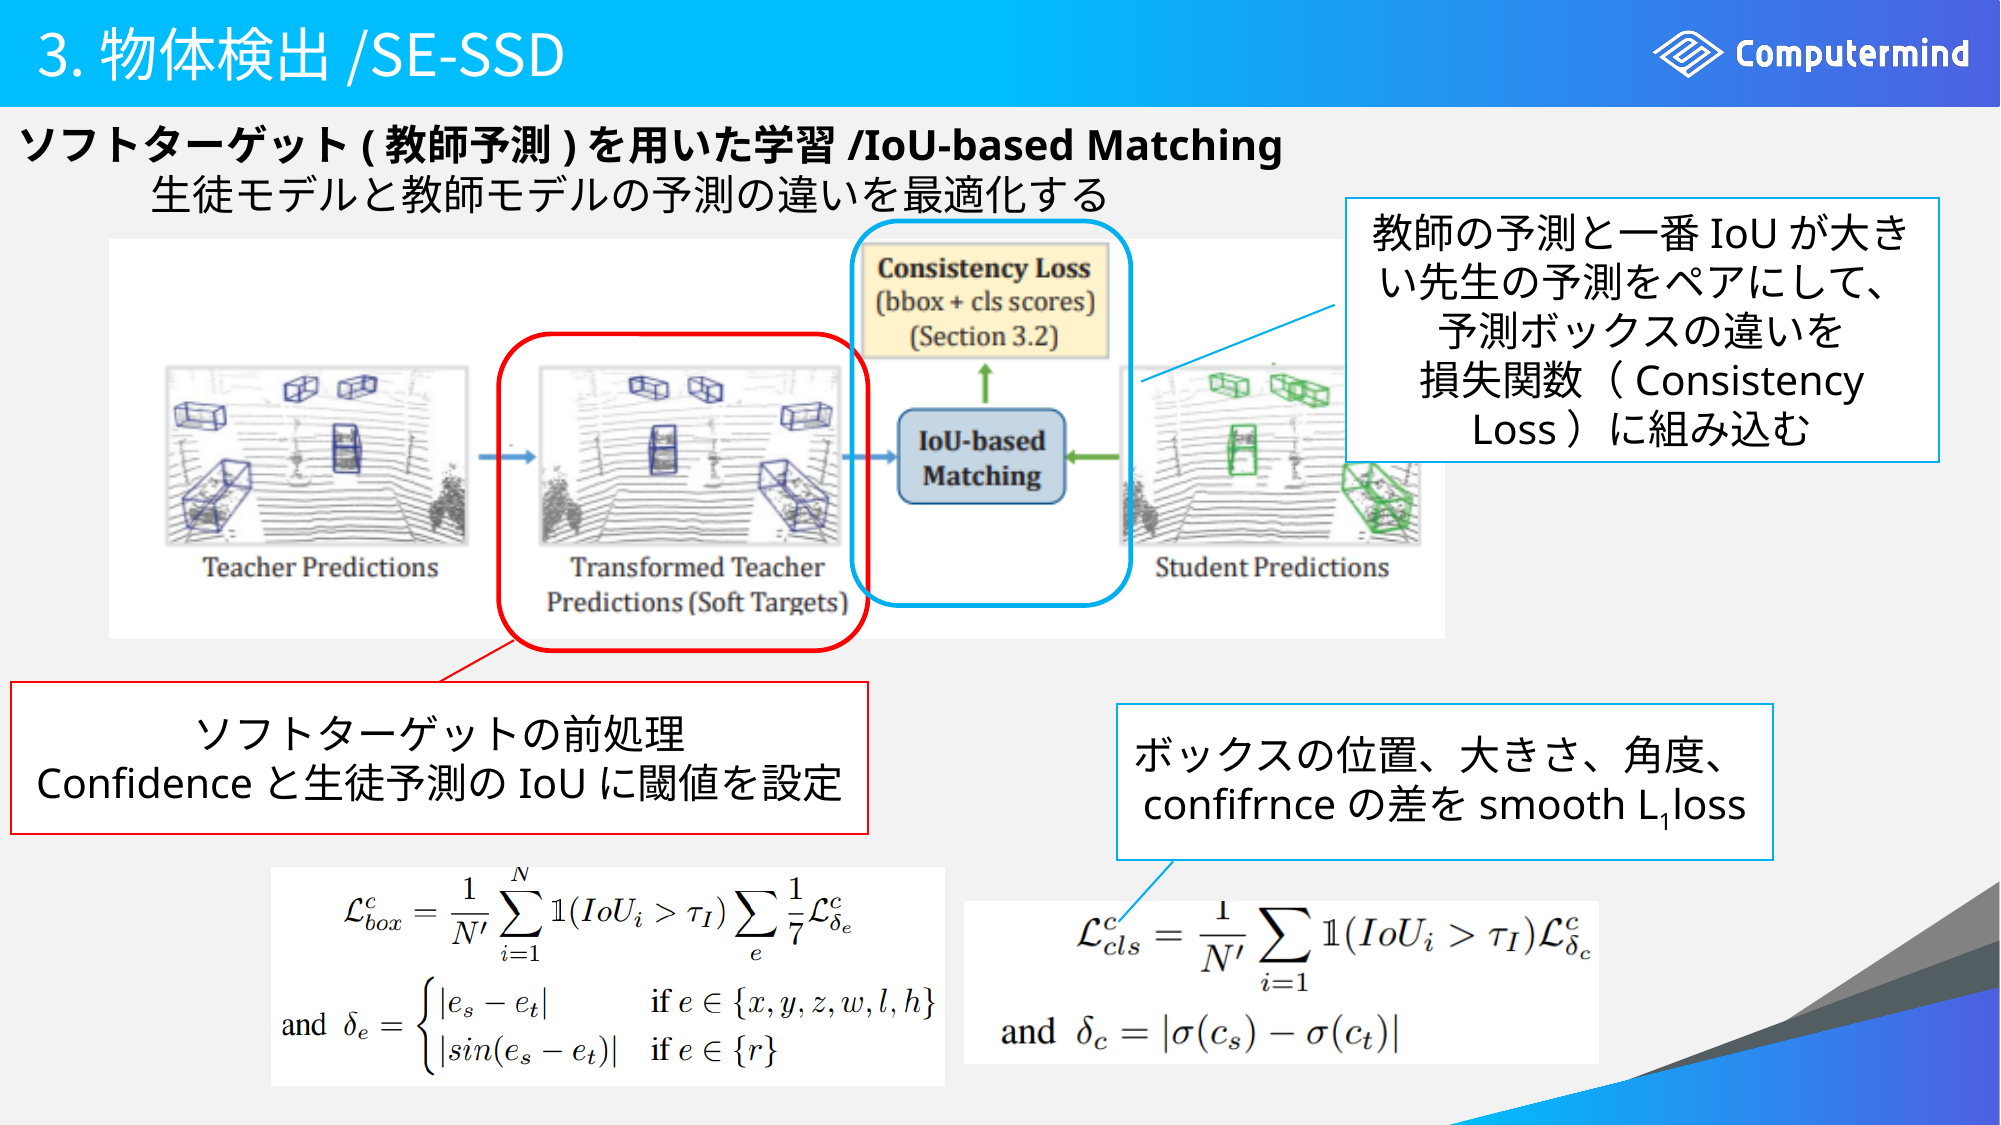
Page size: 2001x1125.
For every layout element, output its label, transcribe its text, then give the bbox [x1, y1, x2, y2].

text_box [516, 639, 850, 652]
picture [1348, 239, 1445, 460]
picture [271, 867, 945, 1086]
picture [109, 239, 1445, 639]
text_box ソフトターゲット(教師予測)を用いた学習/IoU-based Matching 生徒モデルと教師モデルの予測の違いを最適化する [2, 111, 1397, 227]
picture [1652, 26, 1970, 79]
text_box [860, 219, 1123, 239]
footer M1-3514 [683, 1024, 1317, 1103]
text_box ソフトターゲットの前処理 Confidenceと生徒予測のIoUに閾値を設定 [10, 639, 869, 835]
text_box ボックスの位置、大きさ、角度、confifrnceの差をsmooth L1loss [1116, 703, 1774, 901]
picture [855, 239, 1128, 602]
picture [964, 901, 1599, 1064]
title 3.物体検出/SE-SSD [22, 0, 1626, 107]
text_box 教師の予測と一番IoUが大きい先生の予測をペアにして、予測ボックスの違いを 損失関数（Consistency Loss）に組み込む [1345, 197, 1940, 463]
